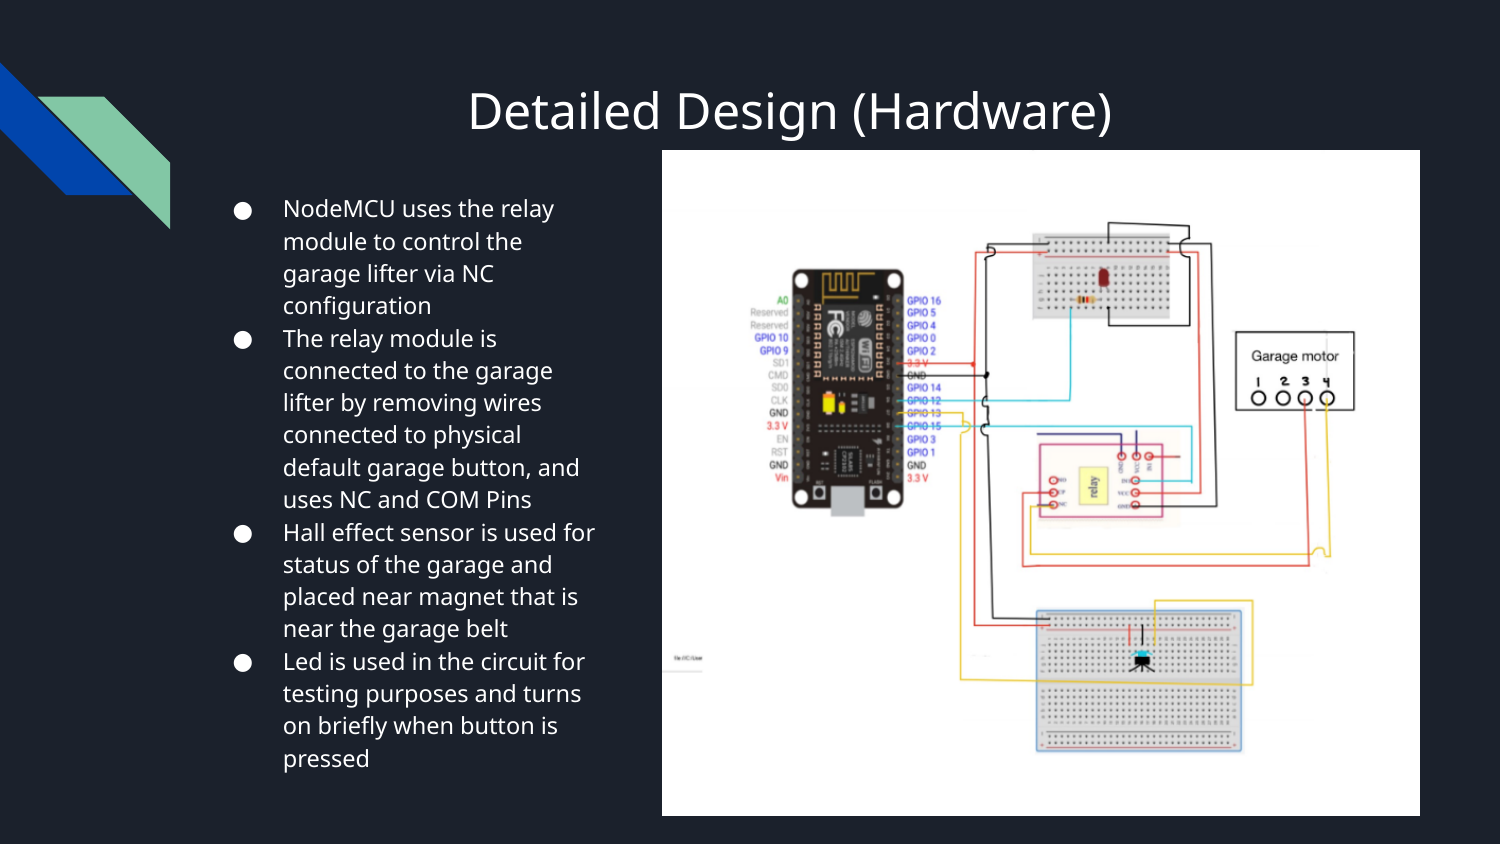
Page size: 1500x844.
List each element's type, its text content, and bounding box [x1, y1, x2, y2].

title Detailed Design (Hardware) [212, 64, 1368, 215]
picture [661, 150, 1420, 816]
list NodeMCU uses the relay module to control the garage lifter via NC configuration The relay module is connected to the garage lifter by removing wires connected to physical default garage button, and uses NC and COM Pins Hall effect sensor is used for status of the garage and placed near magnet that is near the garage belt Led is used in the circuit for testing purposes and turns on briefly when button is pressed [191, 175, 616, 795]
